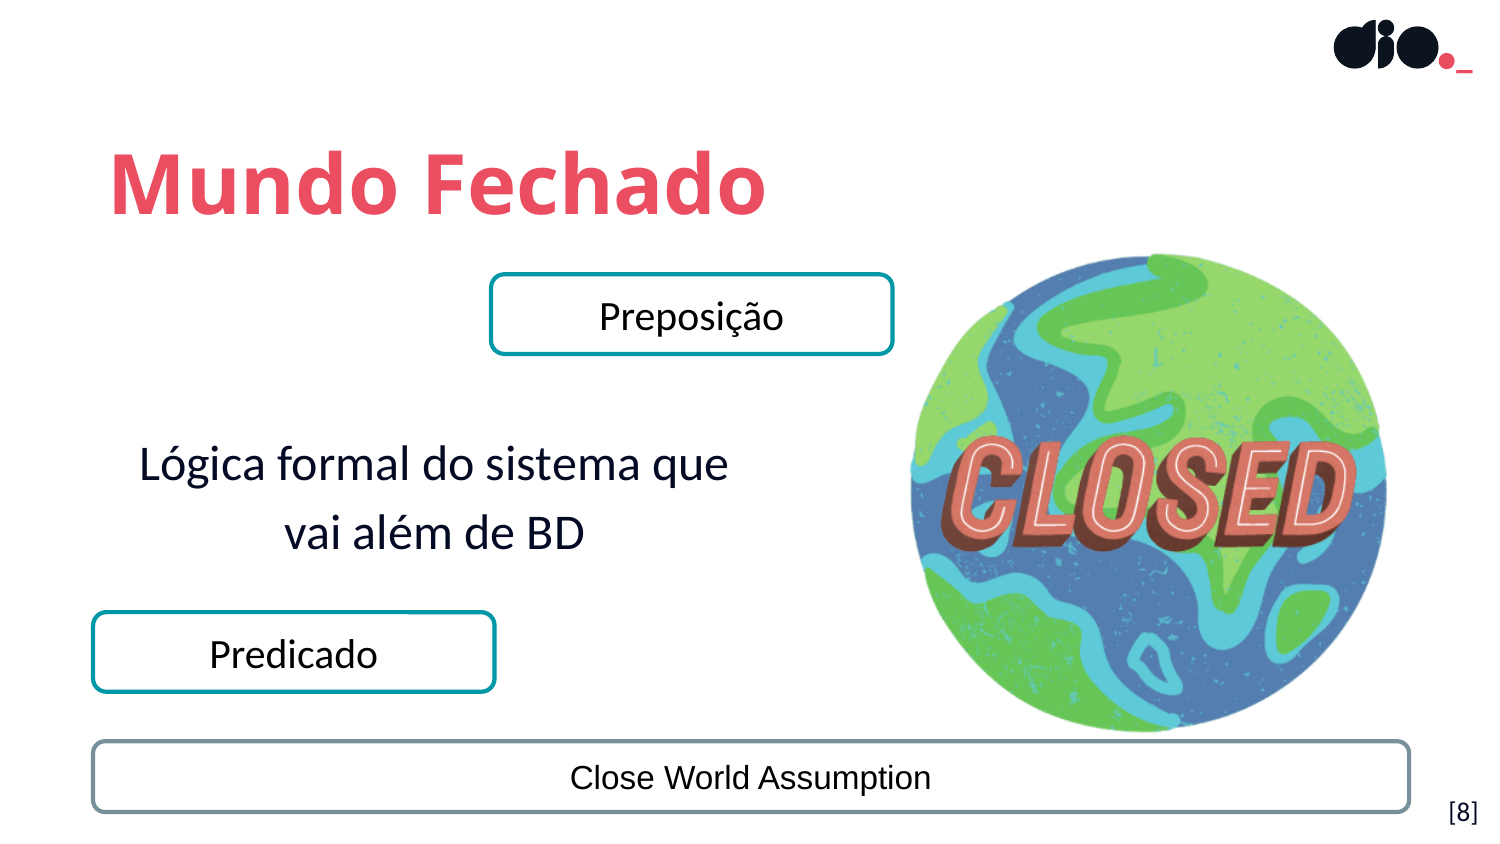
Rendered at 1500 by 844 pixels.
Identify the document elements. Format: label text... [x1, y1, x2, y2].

picture [892, 242, 1405, 742]
text_box Preposição [488, 272, 887, 357]
text_box Predicado [90, 610, 497, 694]
picture [1333, 19, 1473, 74]
text_box Close World Assumption [90, 739, 1412, 815]
text_box Mundo Fechado [92, 104, 1408, 243]
text_box Lógica formal do sistema que vai além de BD [117, 267, 752, 714]
slide_number [8] [1403, 779, 1494, 844]
